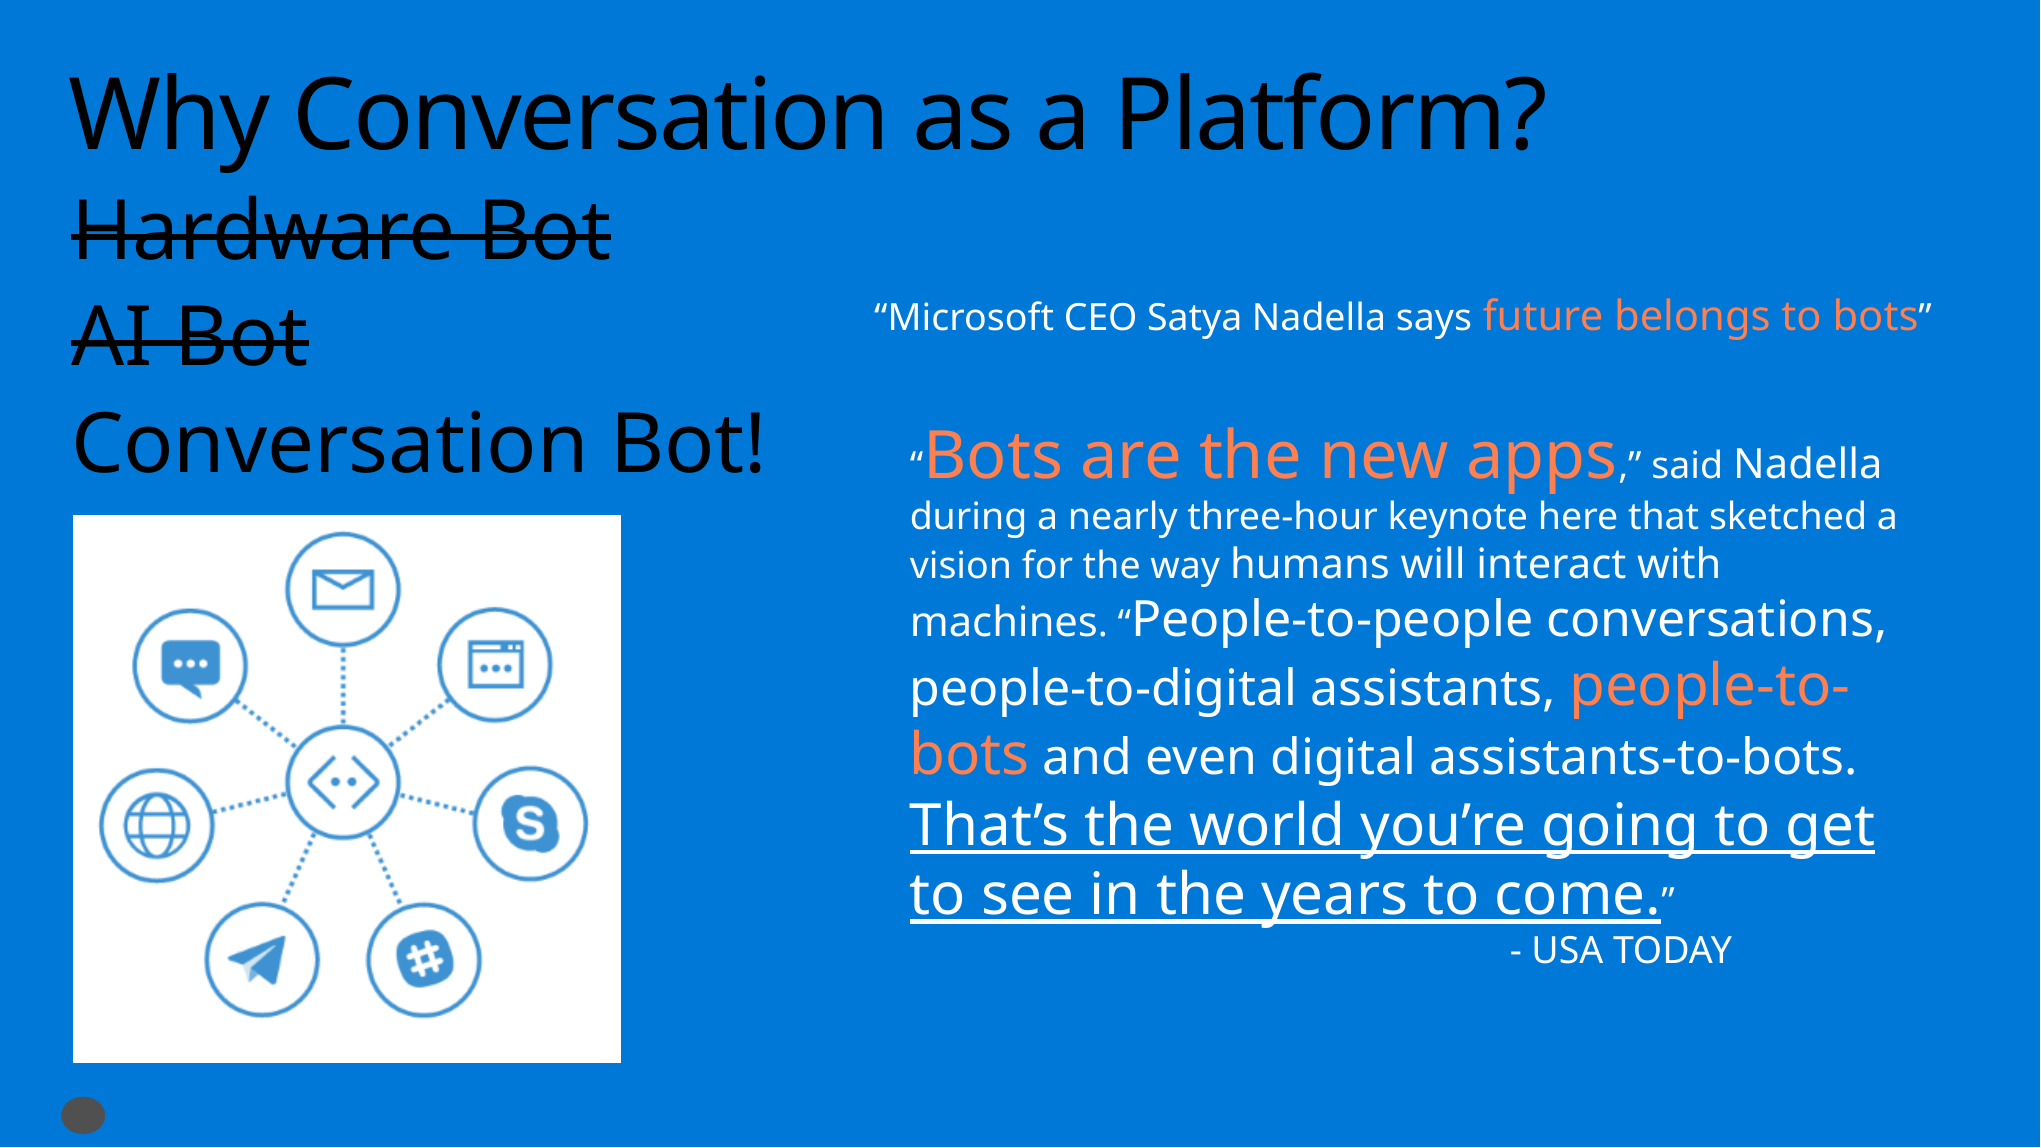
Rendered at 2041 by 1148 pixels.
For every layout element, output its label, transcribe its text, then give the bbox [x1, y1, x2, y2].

picture [73, 515, 621, 1063]
title Why Conversation as a Platform? [45, 48, 1996, 199]
text_box “Microsoft CEO Satya Nadella says future belongs to bots” [859, 281, 1947, 347]
list Hardware Bot AI Bot Conversation Bot! [47, 172, 1997, 516]
text_box “Bots are the new apps,” said Nadella during a nearly three-hour keynote here that sketched a vision for the way humans will interact with machines. “People-to-people conversations, people-to-digital assistants, people-to-bots and even digital assistants-to-bots. That’s the world you’re going to get to see in the years to come.” - USA TODAY [894, 404, 1915, 979]
text_box [60, 1095, 106, 1135]
